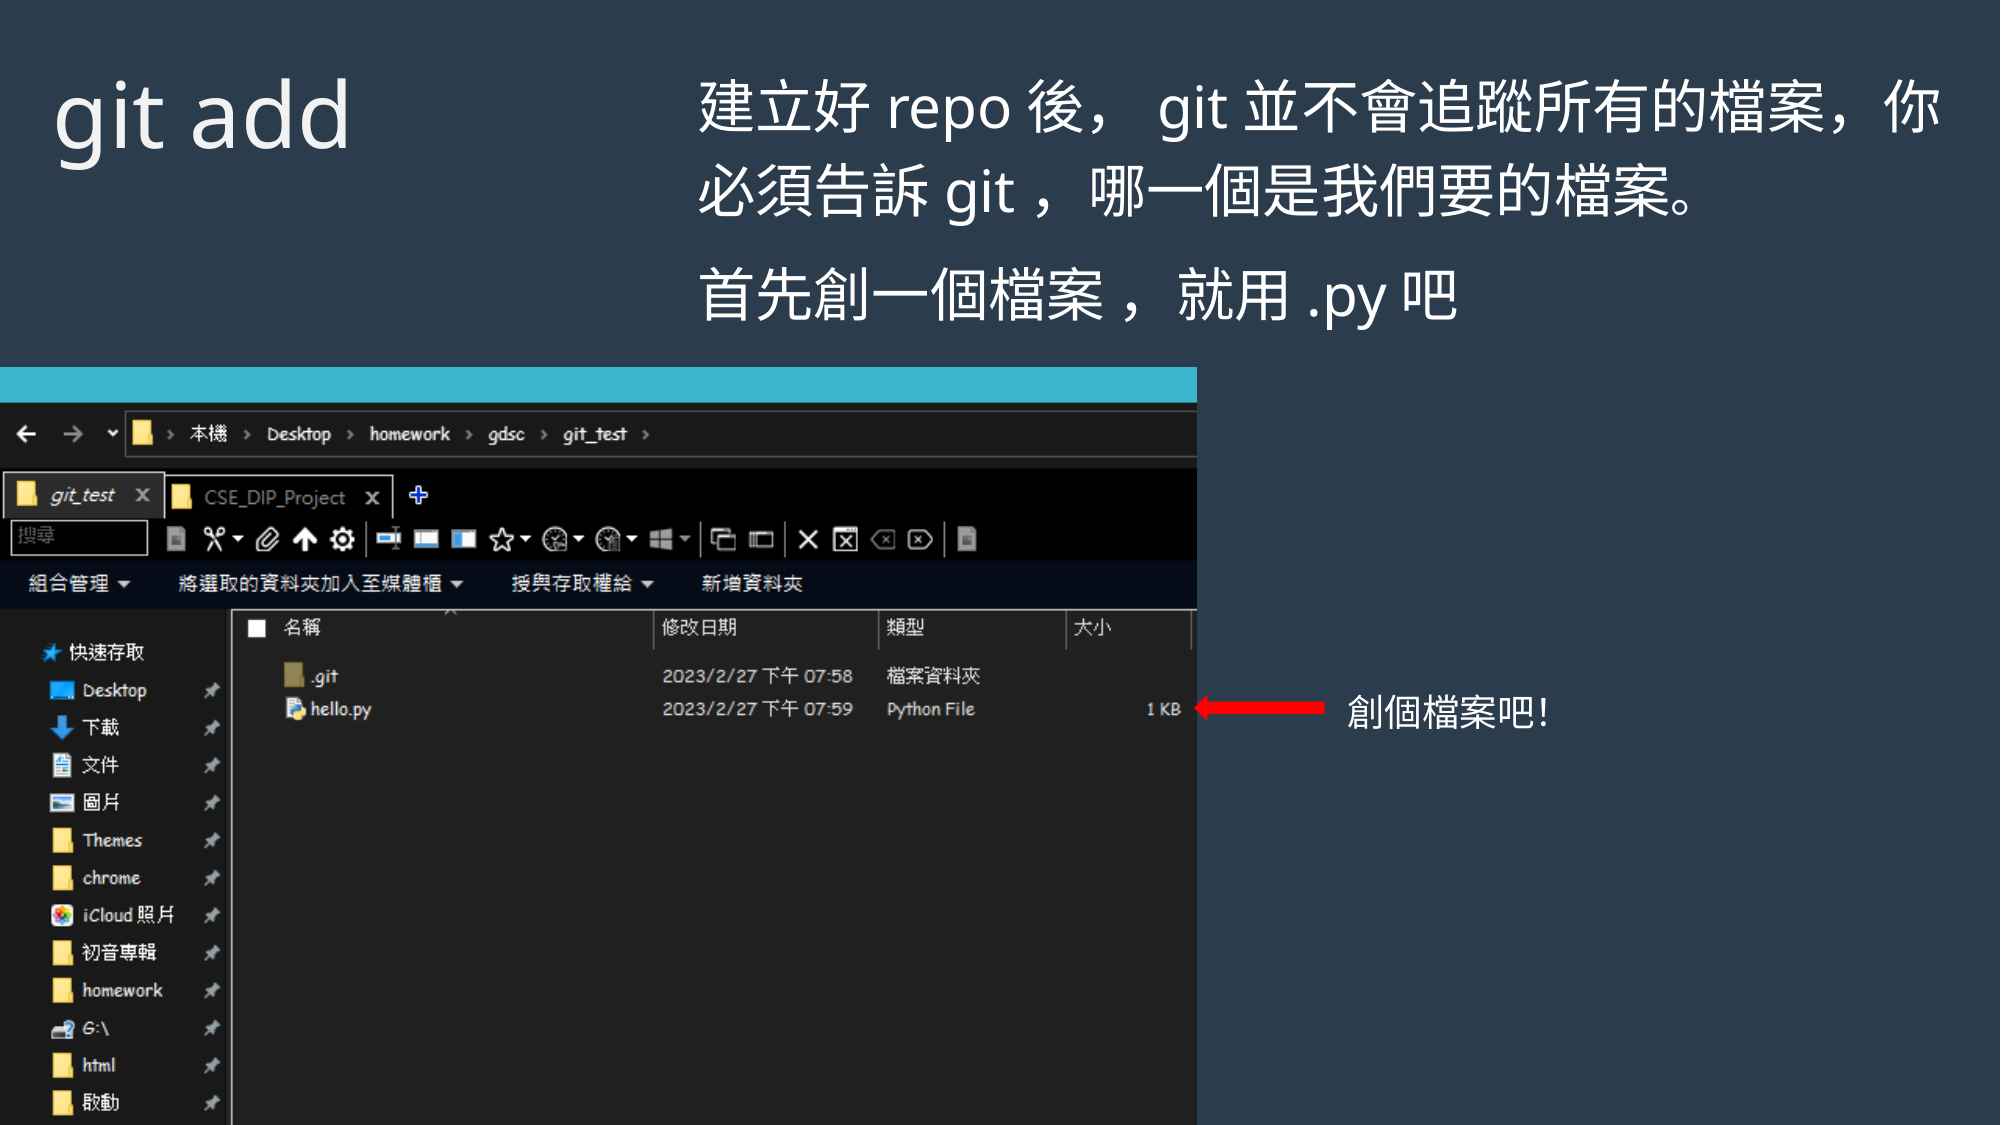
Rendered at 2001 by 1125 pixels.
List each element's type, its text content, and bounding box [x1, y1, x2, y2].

text_box 創個檔案吧！ [1332, 681, 1834, 742]
picture [0, 366, 1198, 1125]
list 建立好repo後，git並不會追蹤所有的檔案，你必須告訴git，哪一個是我們要的檔案。 首先創一個檔案 ，就用.py吧 [697, 56, 1969, 444]
title git add [52, 56, 640, 299]
text_box [1201, 699, 1323, 717]
